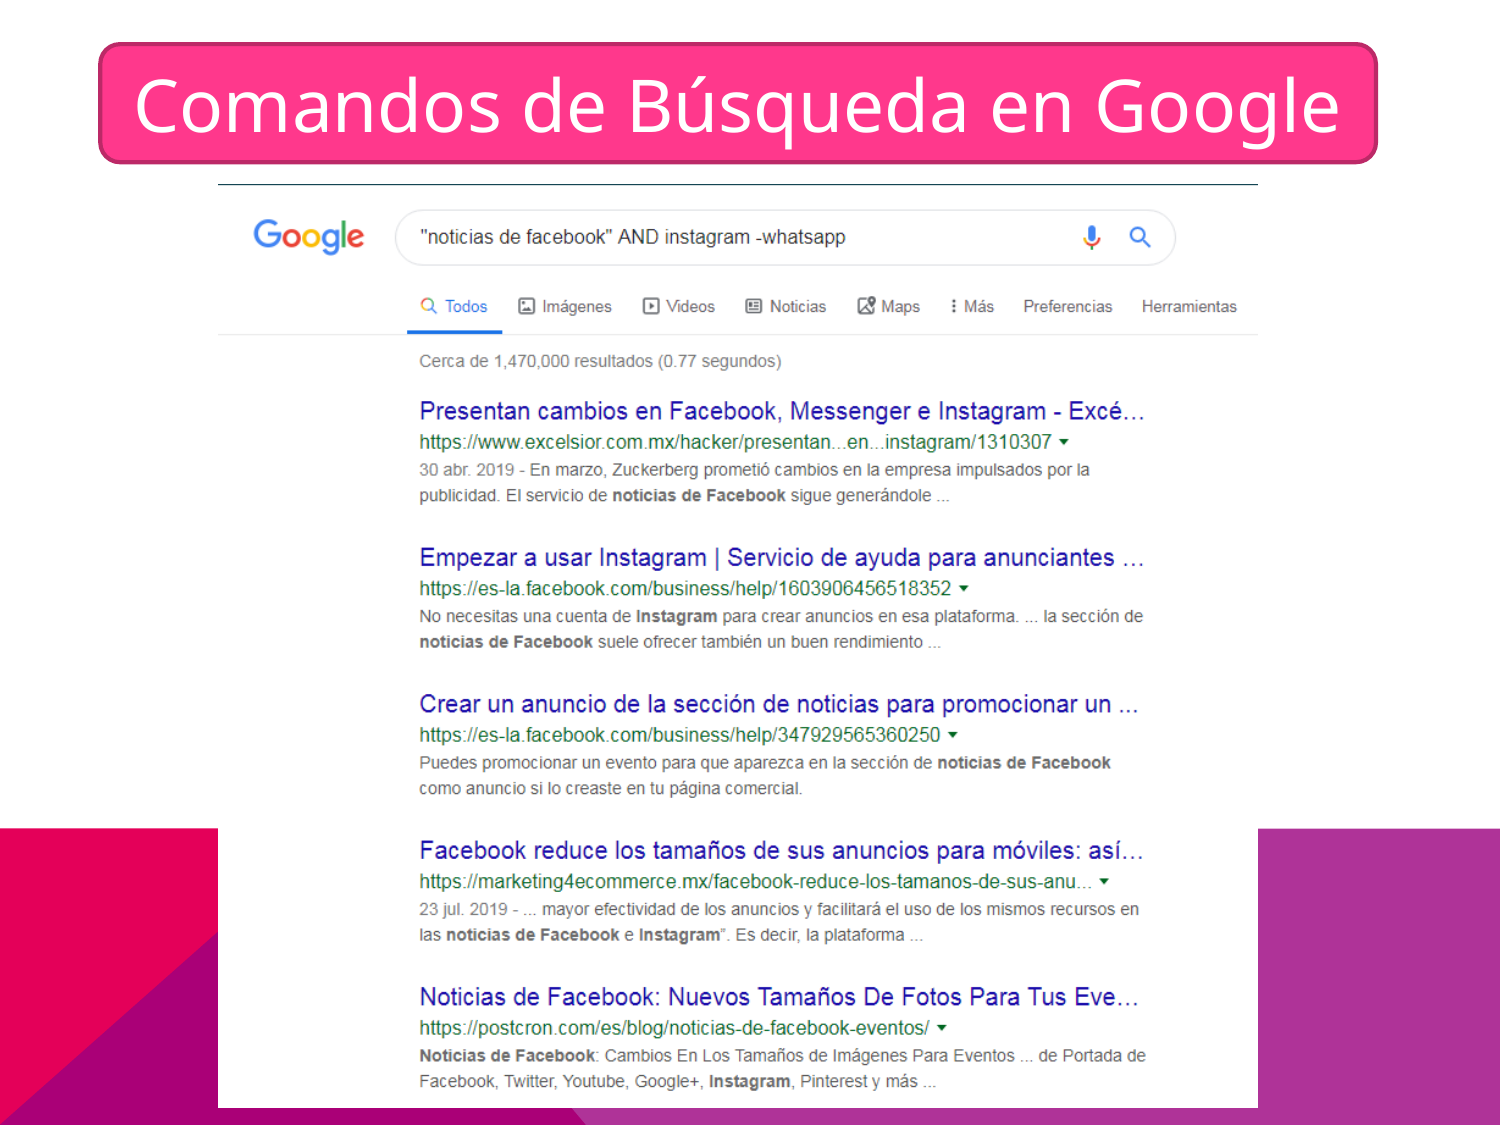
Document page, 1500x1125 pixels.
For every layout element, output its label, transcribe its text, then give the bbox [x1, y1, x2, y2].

picture [218, 184, 1259, 1109]
text_box Comandos de Búsqueda en Google [98, 42, 1379, 165]
